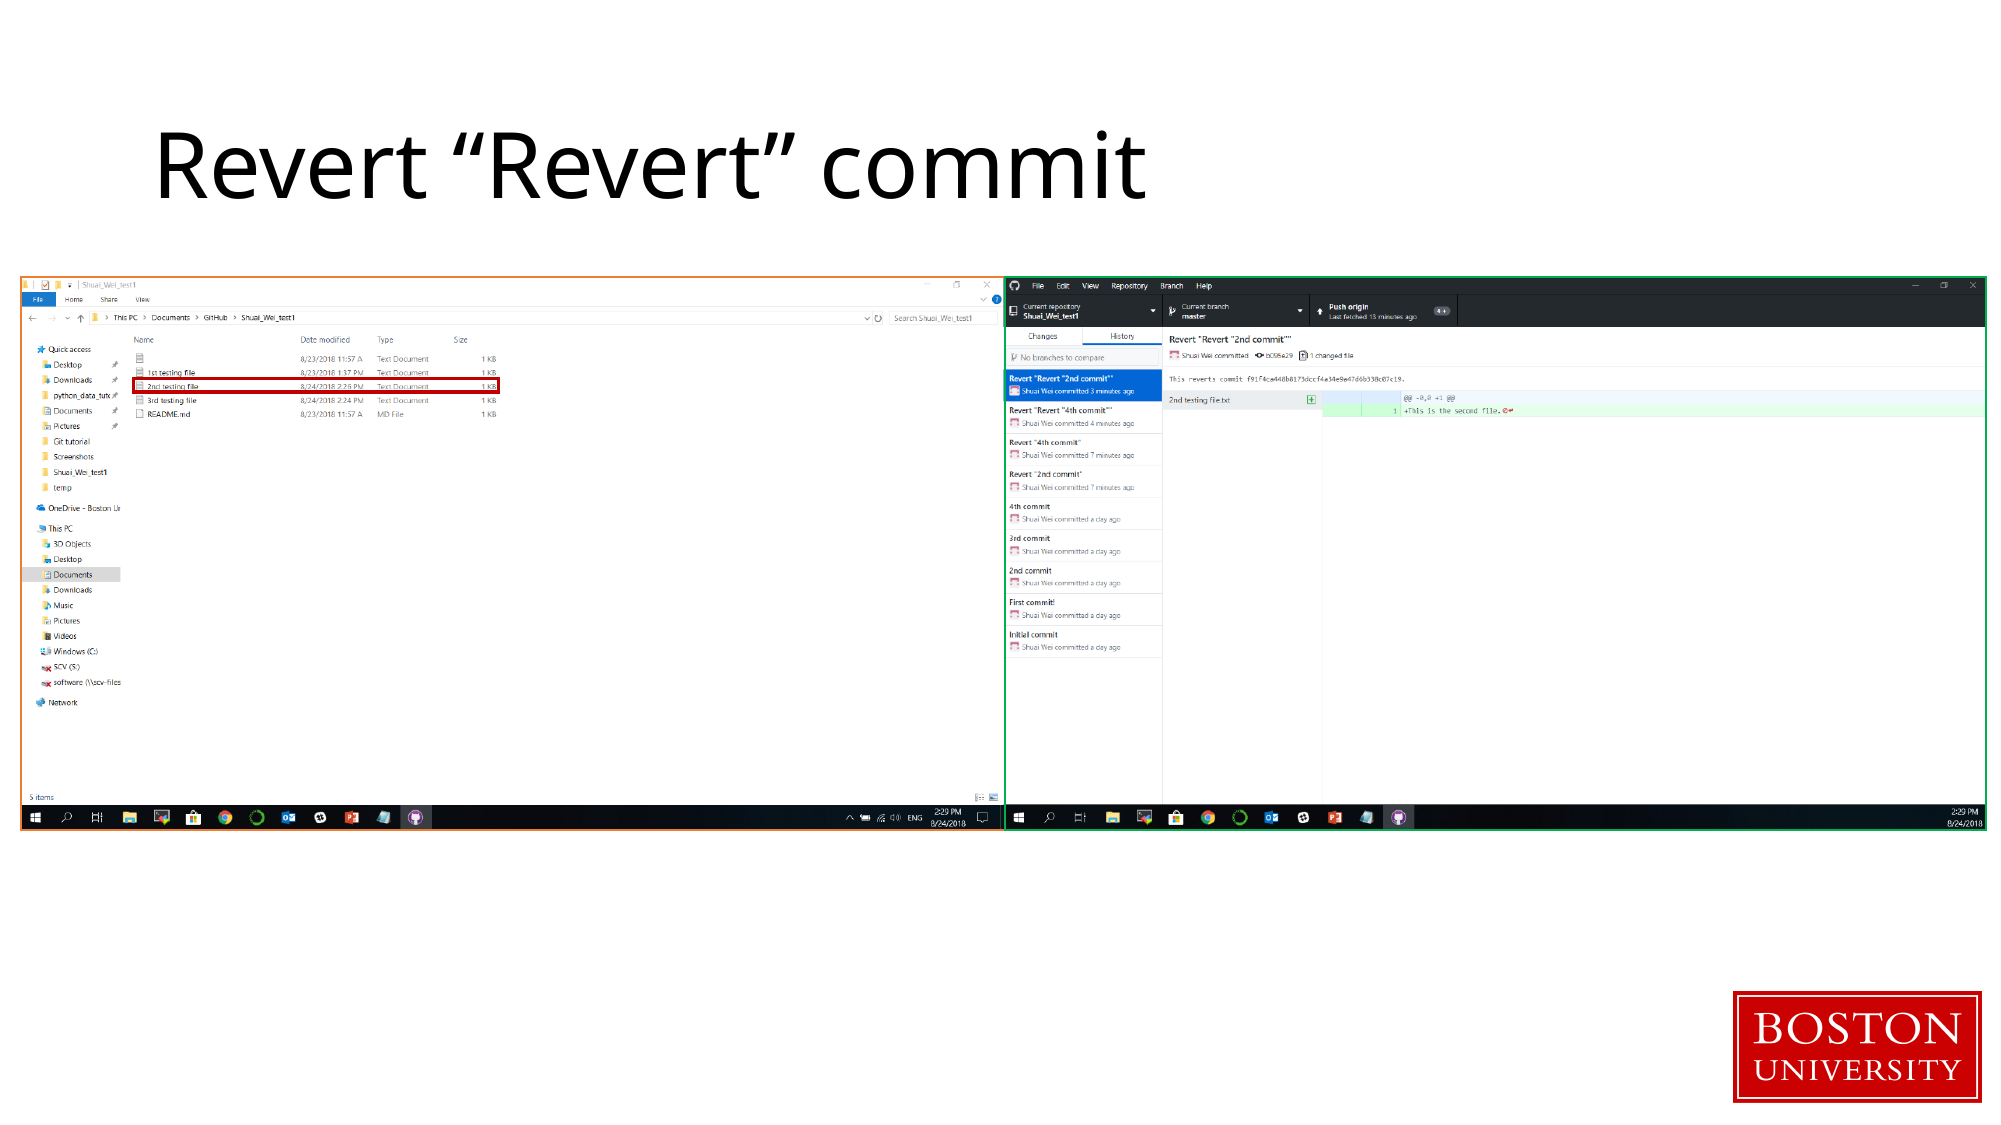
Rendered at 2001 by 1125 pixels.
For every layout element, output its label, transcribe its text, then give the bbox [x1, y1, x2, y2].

picture [1733, 991, 1982, 1103]
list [20, 277, 1986, 830]
title Revert “Revert” commit [137, 59, 1863, 276]
